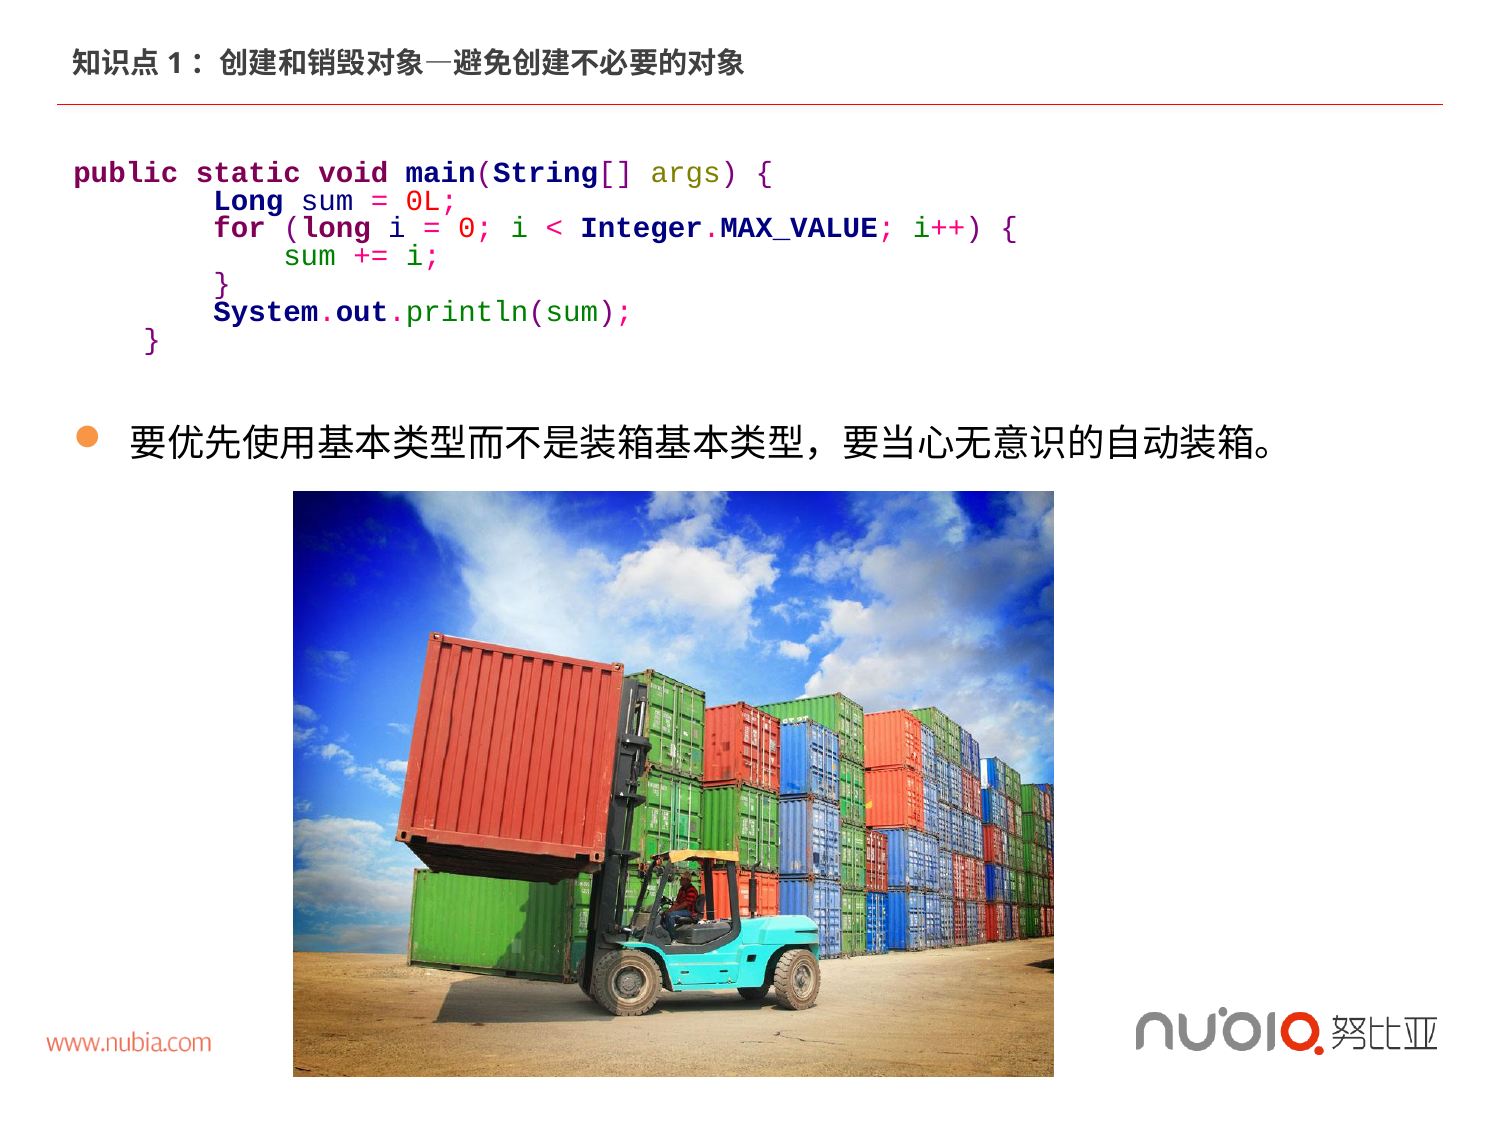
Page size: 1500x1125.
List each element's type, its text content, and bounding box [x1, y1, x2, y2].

text_box 知识点1：创建和销毁对象—避免创建不必要的对象 [57, 32, 786, 92]
picture [46, 1030, 211, 1052]
picture [1136, 1007, 1437, 1055]
picture [293, 491, 1054, 1077]
text_box public static void main(String[] args) { Long sum = 0L; for (long i = 0; i < Integer.MAX_VALUE; i++) { sum += i; } System.out.println(sum); } 要优先使用基本类型而不是装箱基本类型，要当心无意识的自动装箱。 [58, 152, 1444, 786]
